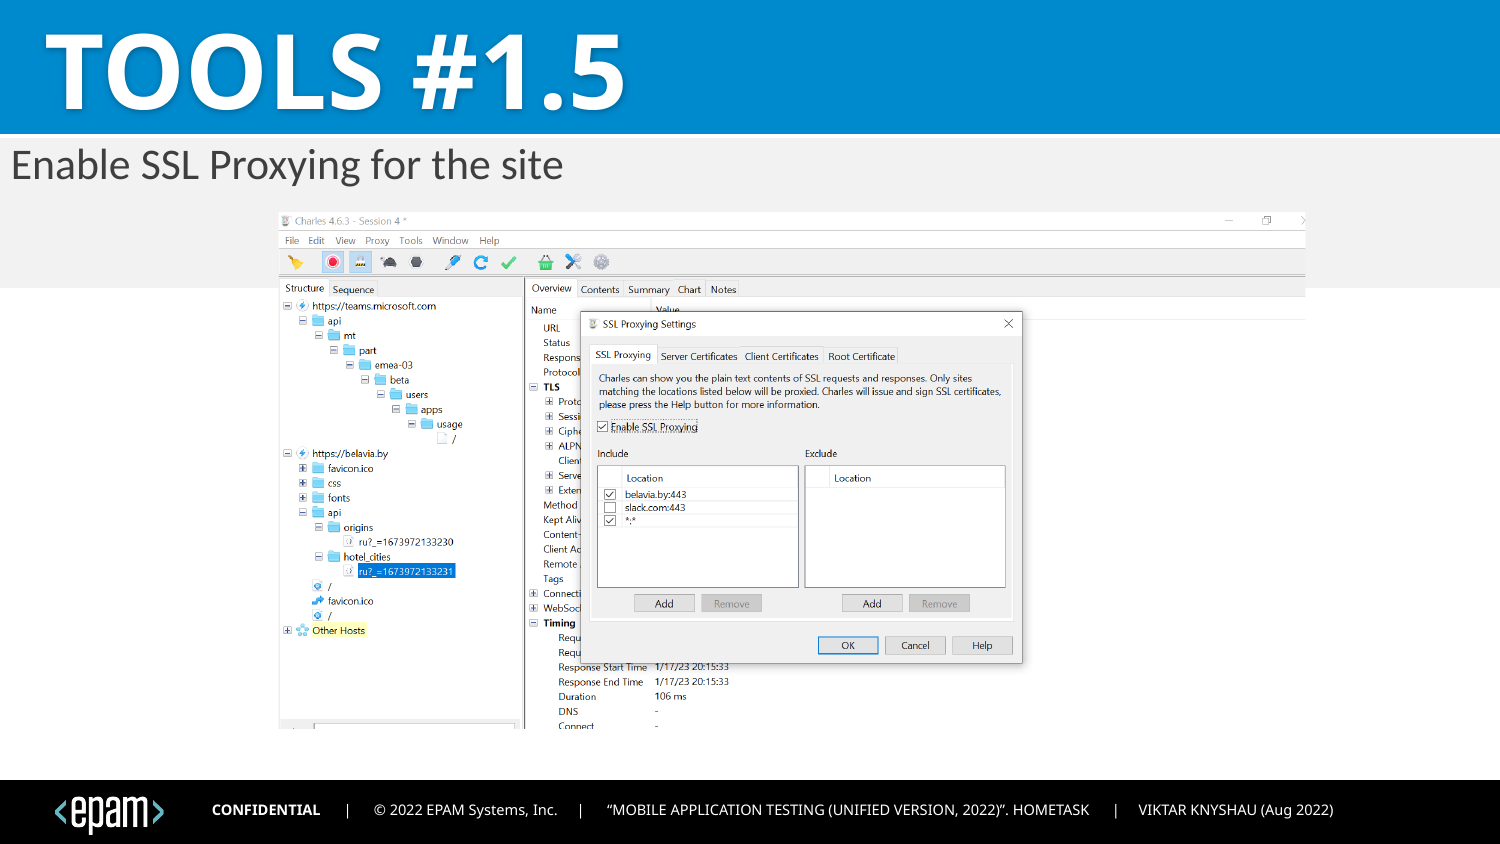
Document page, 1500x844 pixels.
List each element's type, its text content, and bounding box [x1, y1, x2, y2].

picture [0, 780, 1500, 844]
list Enable SSL Proxying for the site [0, 136, 1500, 288]
picture [278, 211, 1306, 729]
list TOOLS #1.5 [0, 0, 1500, 136]
